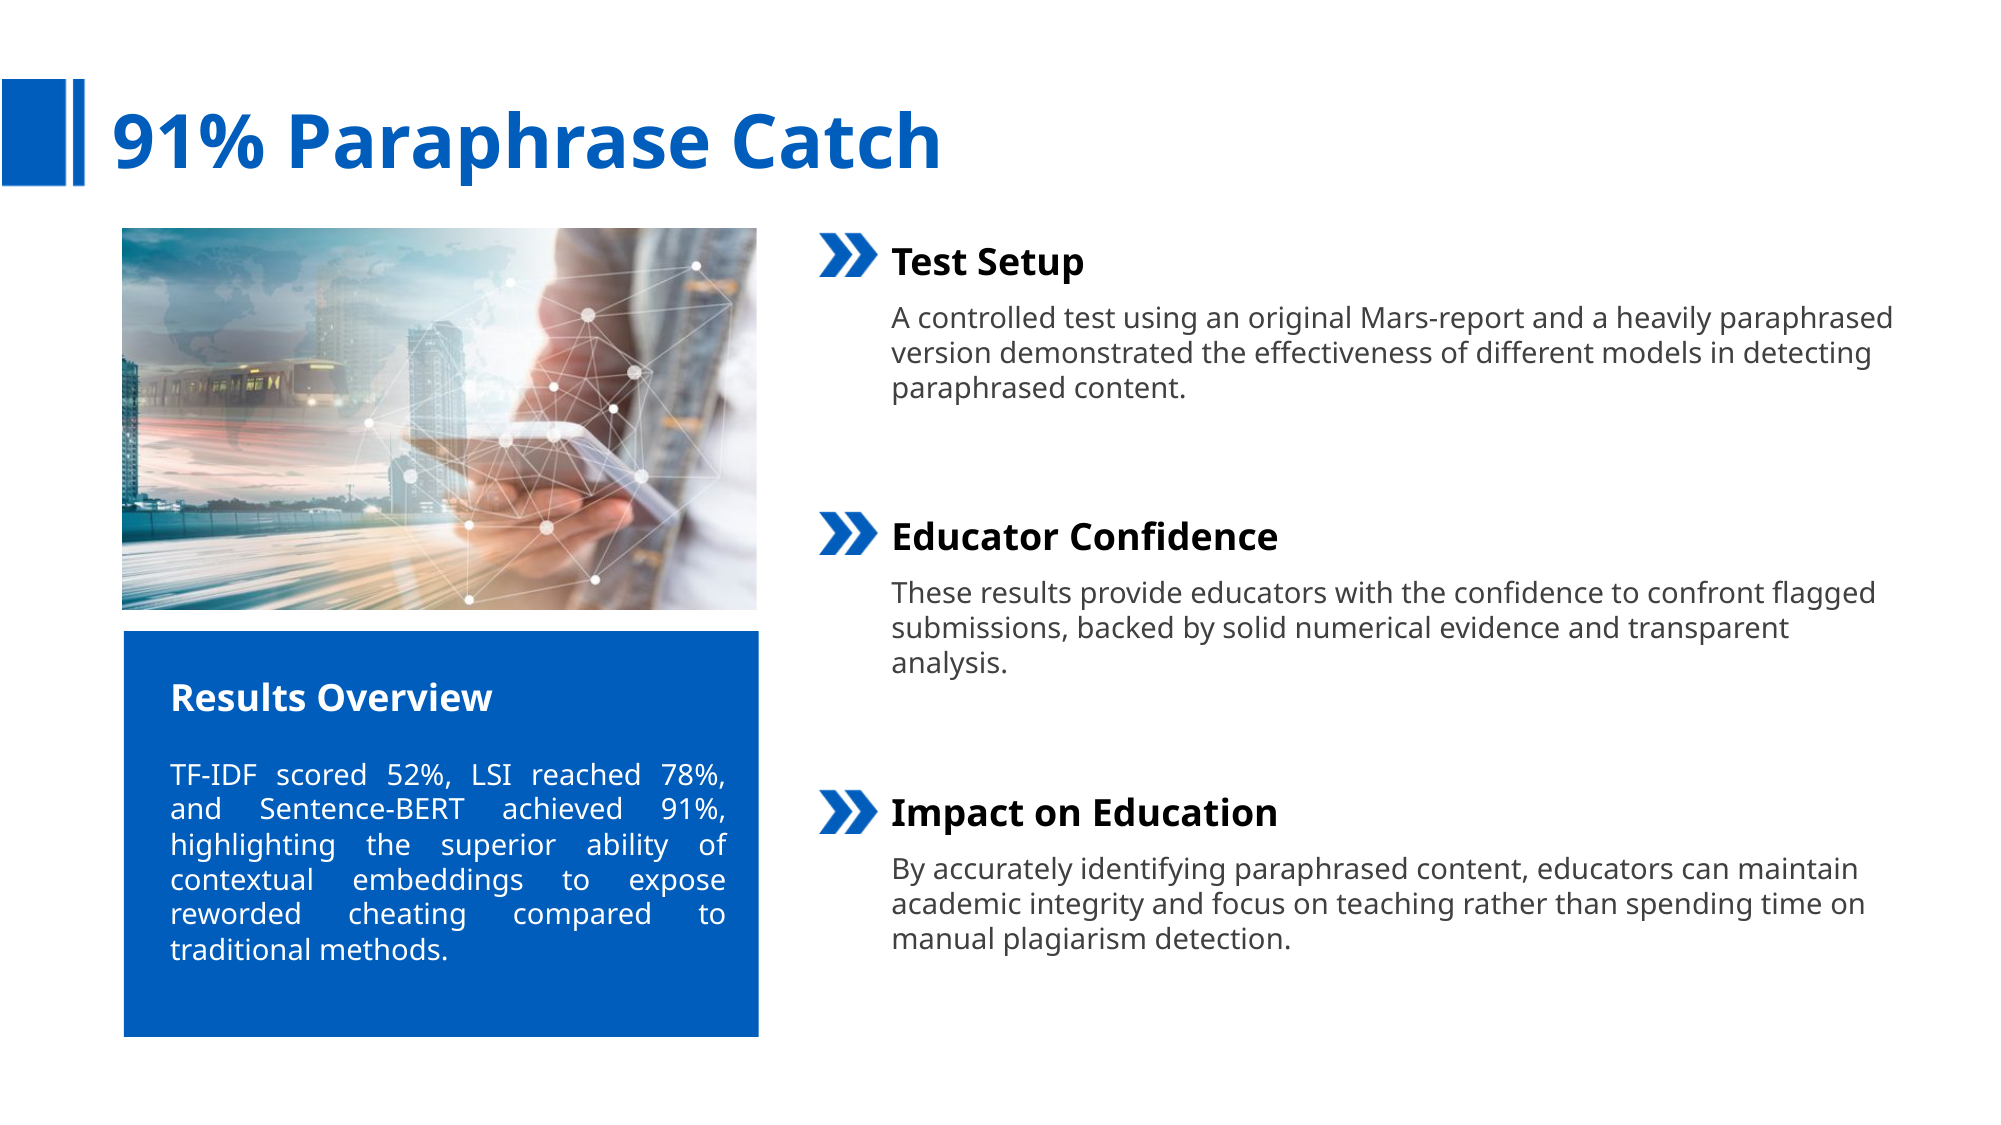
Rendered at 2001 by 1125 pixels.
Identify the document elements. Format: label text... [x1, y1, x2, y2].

text_box Results Overview [155, 666, 742, 727]
text_box By accurately identifying paraphrased content, educators can maintain academic integrity and focus on teaching rather than spending time on manual plagiarism detection. [876, 842, 1898, 963]
text_box Impact on Education [876, 781, 1873, 842]
picture [121, 227, 757, 610]
text_box These results provide educators with the confidence to confront flagged submissions, backed by solid numerical evidence and transparent analysis. [876, 567, 1898, 687]
picture [819, 506, 883, 556]
text_box Educator Confidence [876, 505, 1873, 566]
picture [2, 79, 98, 187]
text_box Test Setup [876, 230, 1873, 291]
text_box [123, 631, 759, 1037]
text_box TF-IDF scored 52%, LSI reached 78%, and Sentence-BERT achieved 91%, highlighting the superior ability of contextual embeddings to expose reworded cheating compared to traditional methods. [155, 748, 742, 999]
text_box A controlled test using an original Mars-report and a heavily paraphrased version demonstrated the effectiveness of different models in detecting paraphrased content. [876, 291, 1941, 412]
picture [819, 784, 883, 834]
text_box 91% Paraphrase Catch [97, 86, 1247, 192]
picture [819, 227, 883, 277]
